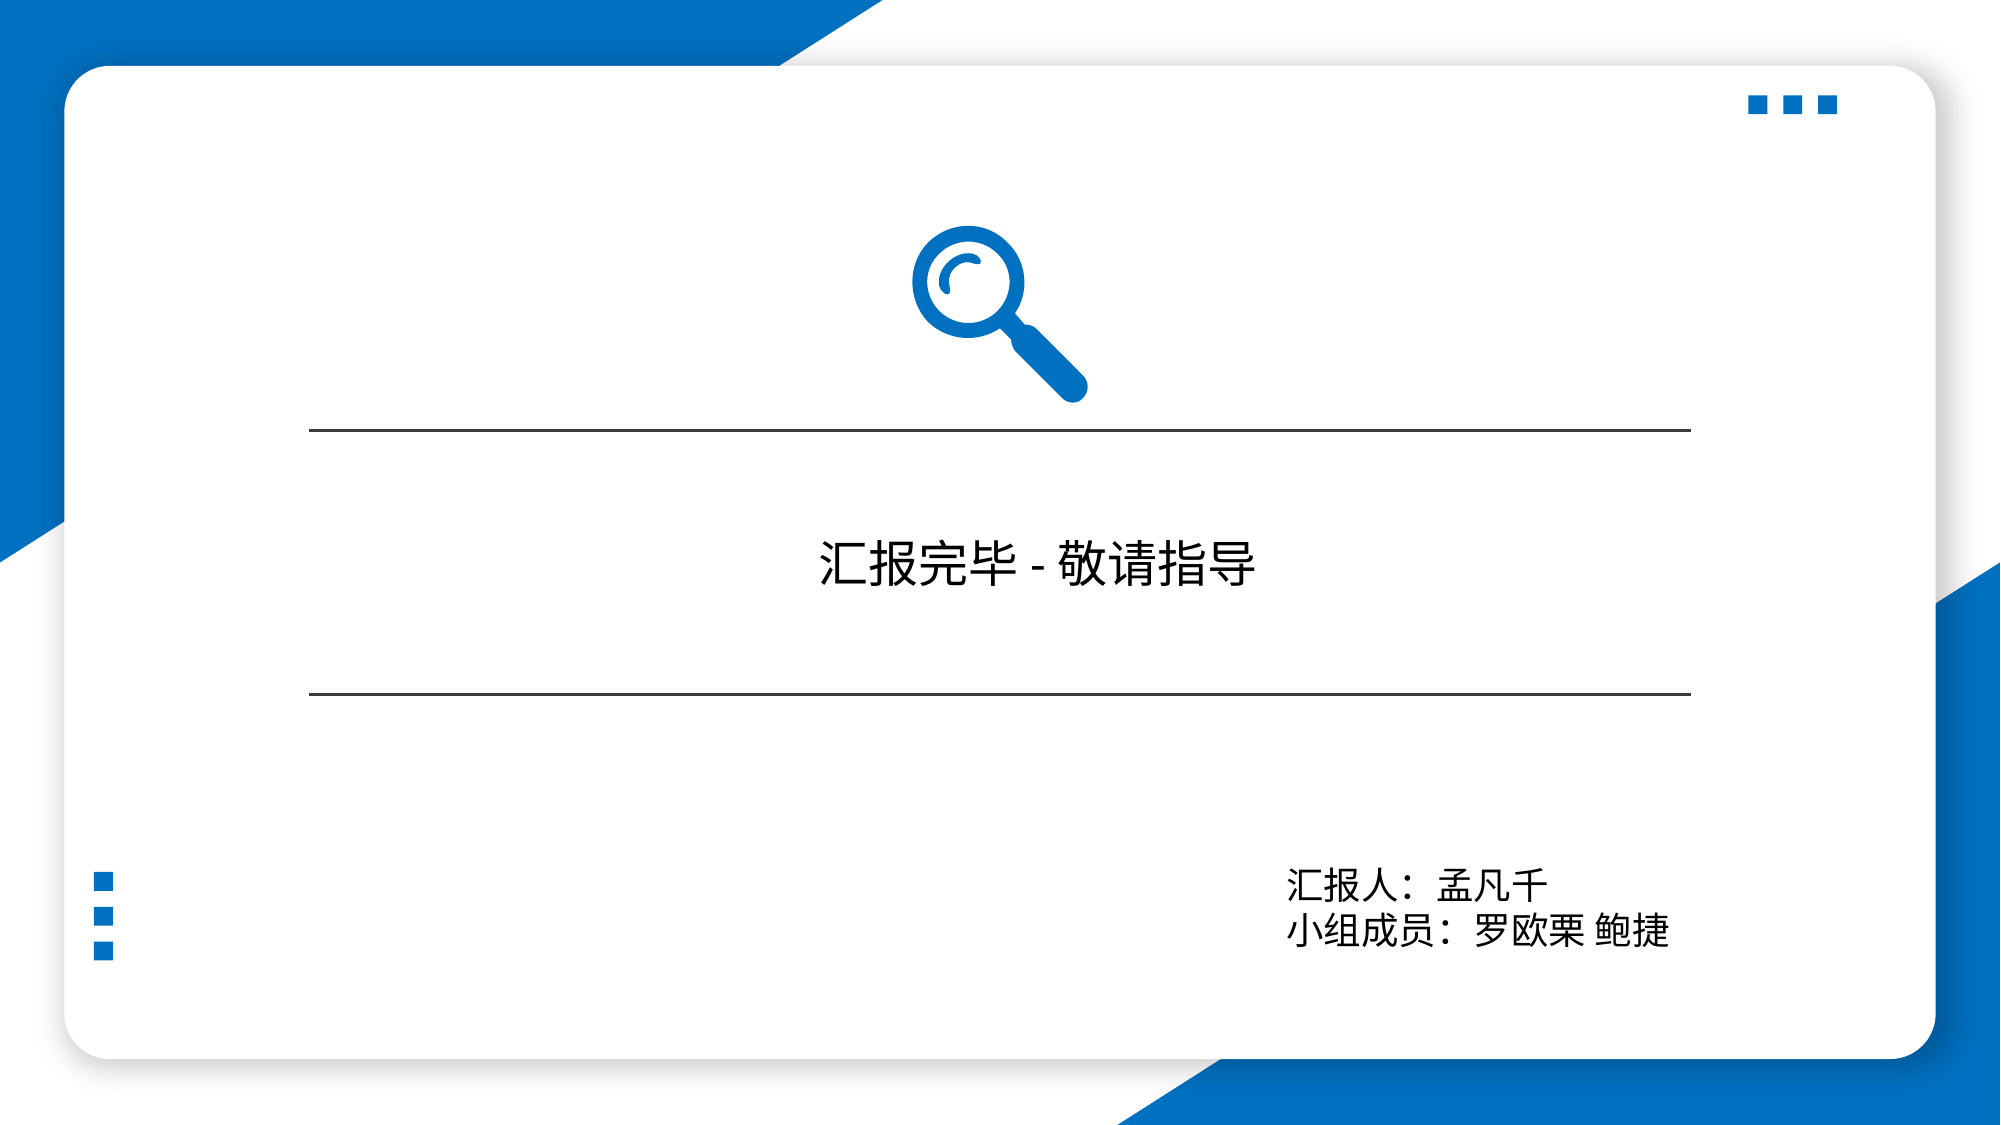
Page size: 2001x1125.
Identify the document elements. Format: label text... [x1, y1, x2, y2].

text_box [1747, 94, 1768, 115]
text_box [63, 64, 1937, 1061]
text_box [912, 225, 1088, 403]
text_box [334, 407, 1803, 702]
text_box [0, 0, 885, 564]
text_box 汇报人：孟凡千 小组成员：罗欧栗 鲍捷 [1271, 854, 1837, 960]
text_box [93, 941, 114, 962]
text_box [1115, 561, 2000, 1125]
text_box [1782, 94, 1803, 115]
text_box [1817, 94, 1838, 115]
text_box [93, 871, 114, 892]
text_box [93, 906, 114, 927]
